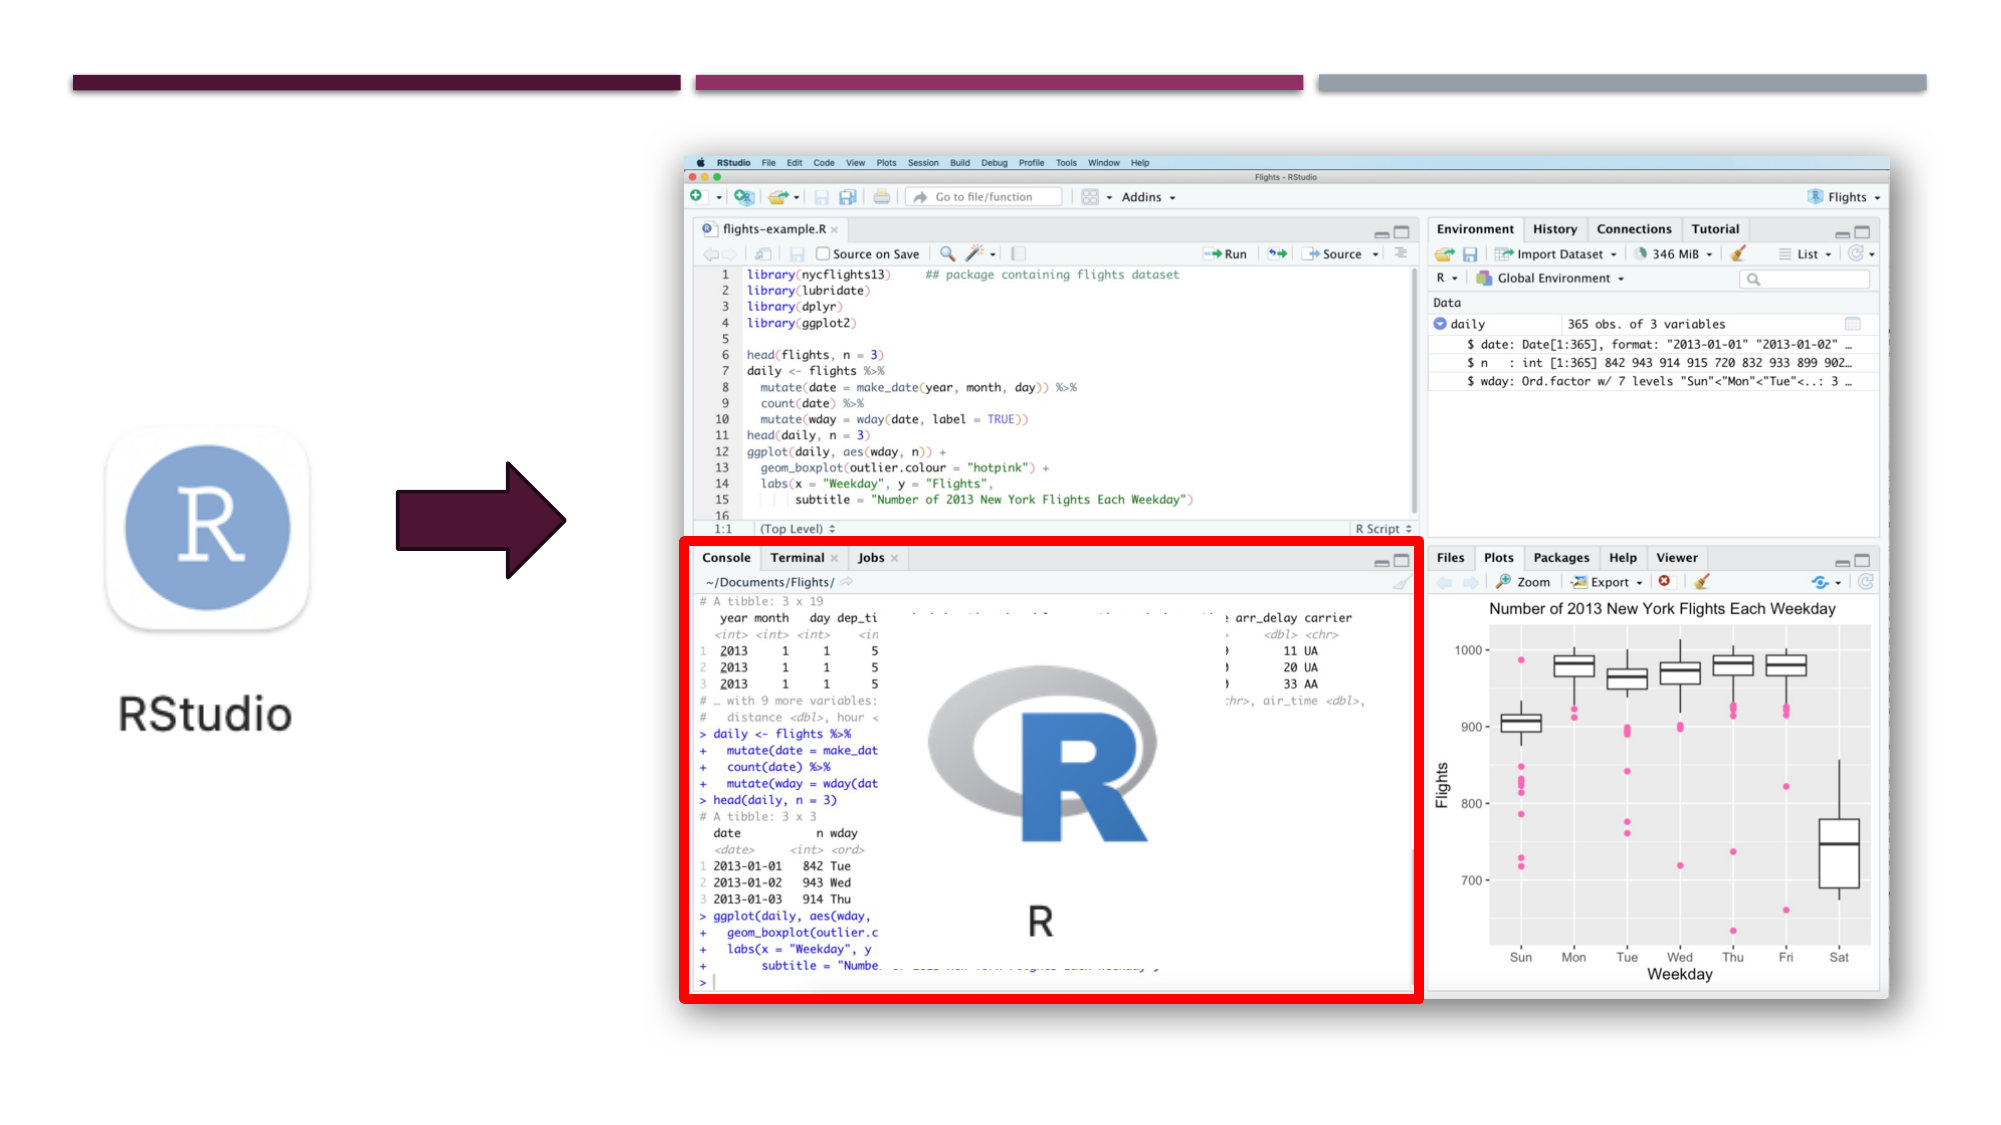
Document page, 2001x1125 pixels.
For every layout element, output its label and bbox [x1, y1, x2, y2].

text_box [401, 461, 567, 580]
picture [9, 380, 396, 775]
picture [683, 156, 1890, 1000]
